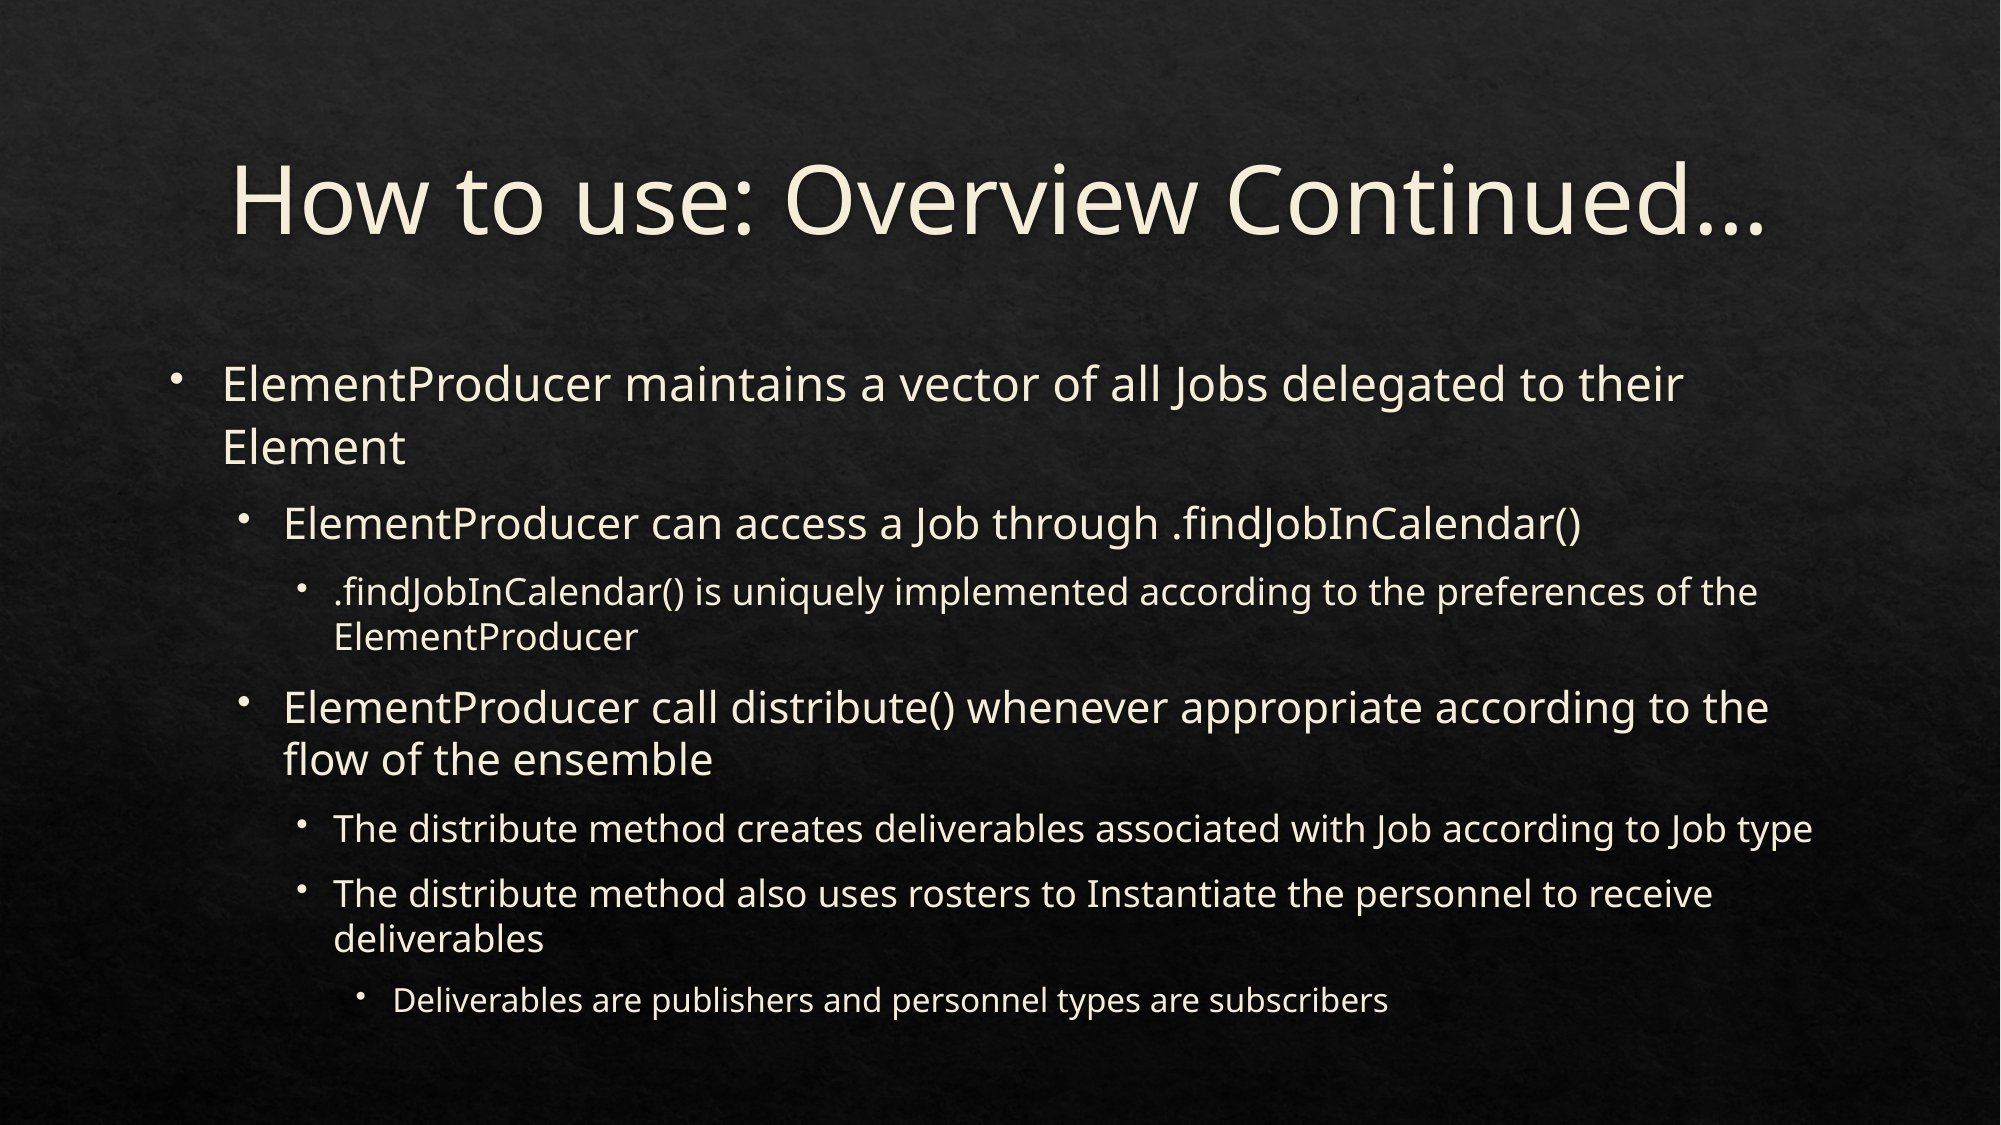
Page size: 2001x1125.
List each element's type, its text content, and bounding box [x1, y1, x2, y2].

list ElementProducer maintains a vector of all Jobs delegated to their Element ElementProducer can access a Job through .findJobInCalendar() .findJobInCalendar() is uniquely implemented according to the preferences of the ElementProducer ElementProducer call distribute() whenever appropriate according to the flow of the ensemble The distribute method creates deliverables associated with Job according to Job type The distribute method also uses rosters to Instantiate the personnel to receive deliverables Deliverables are publishers and personnel types are subscribers [149, 340, 1849, 950]
title How to use: Overview Continued… [149, 99, 1849, 307]
